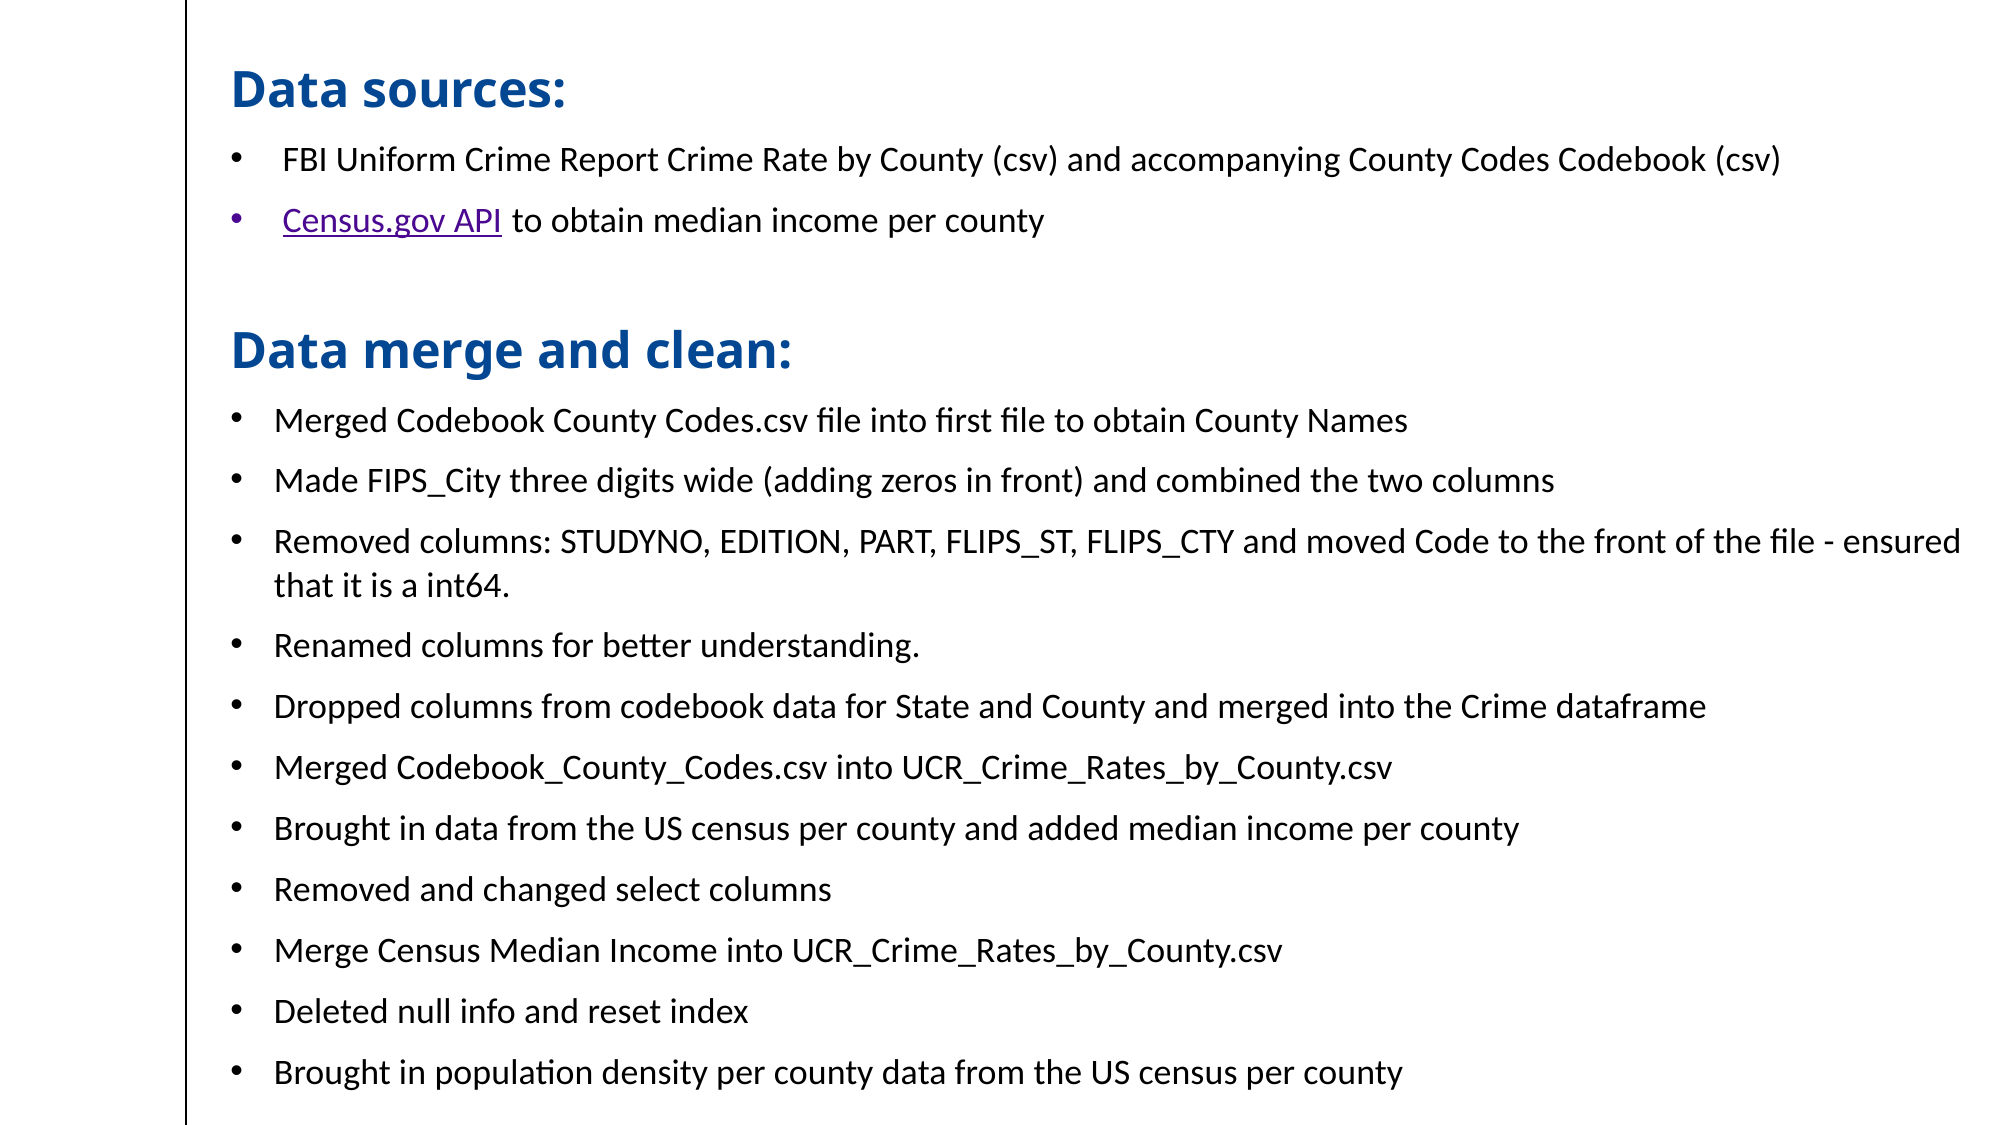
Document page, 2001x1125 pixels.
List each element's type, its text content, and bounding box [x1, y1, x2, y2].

list Data sources: FBI Uniform Crime Report Crime Rate by County (csv) and accompanying County Codes Codebook (csv) Census.gov API to obtain median income per county Data merge and clean: Merged Codebook County Codes.csv file into first file to obtain County Names Made FIPS_City three digits wide (adding zeros in front) and combined the two columns Removed columns: STUDYNO, EDITION, PART, FLIPS_ST, FLIPS_CTY and moved Code to the front of the file - ensured that it is a int64. Renamed columns for better understanding. Dropped columns from codebook data for State and County and merged into the Crime dataframe Merged Codebook_County_Codes.csv into UCR_Crime_Rates_by_County.csv Brought in data from the US census per county and added median income per county Removed and changed select columns Merge Census Median Income into UCR_Crime_Rates_by_County.csv Deleted null info and reset index Brought in population density per county data from the US census per county [230, 50, 2000, 1109]
